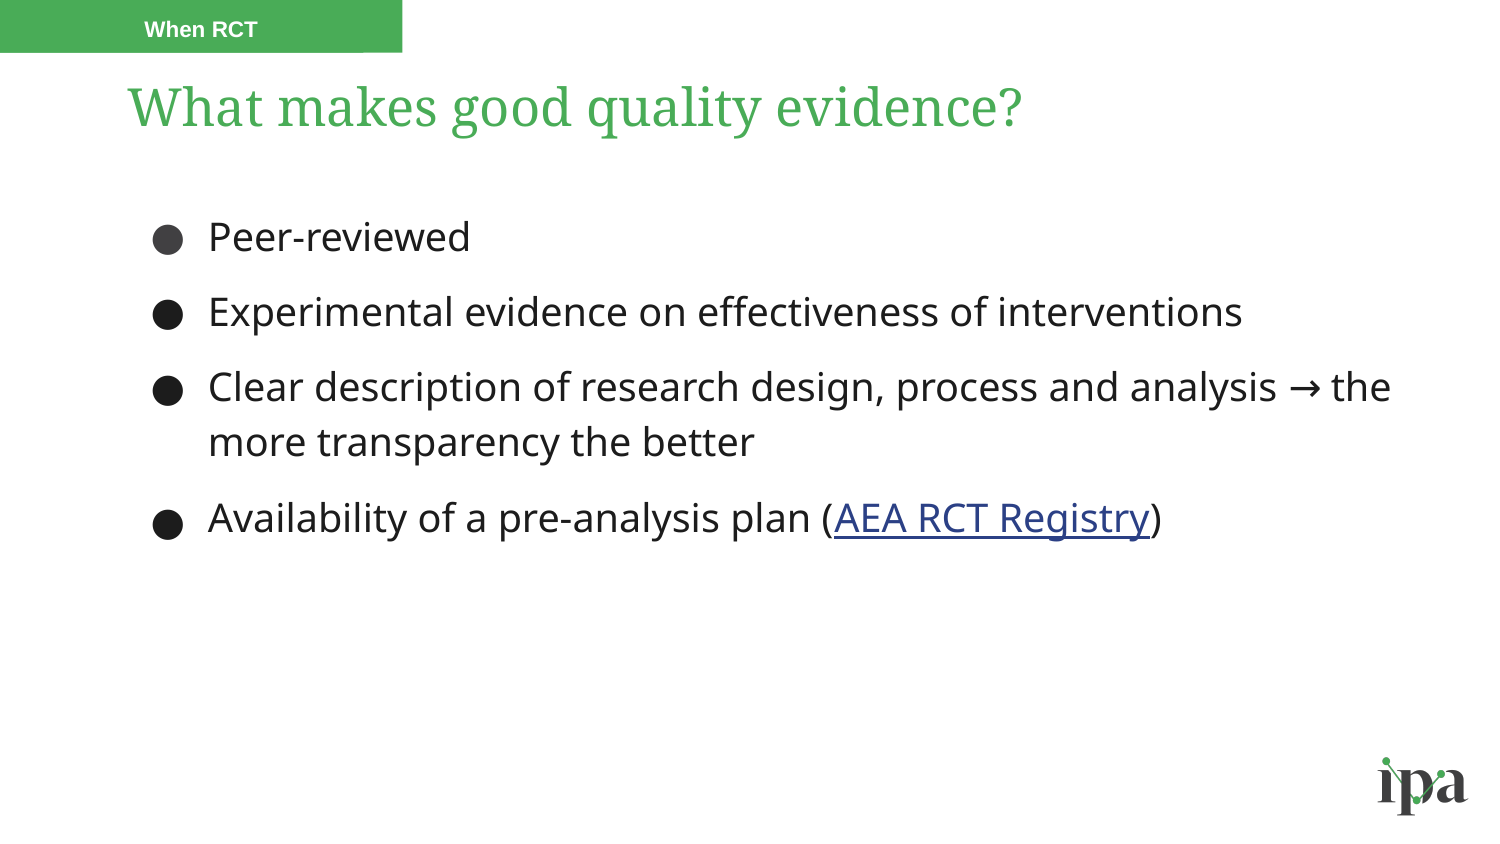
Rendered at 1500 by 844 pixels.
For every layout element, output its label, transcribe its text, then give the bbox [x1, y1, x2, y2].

text_box When RCT [0, 0, 403, 53]
list Peer-reviewed Experimental evidence on effectiveness of interventions Clear description of research design, process and analysis → the more transparency the better Availability of a pre-analysis plan (AEA RCT Registry) [117, 189, 1412, 722]
picture [1371, 752, 1473, 820]
title What makes good quality evidence? [112, 59, 1407, 154]
